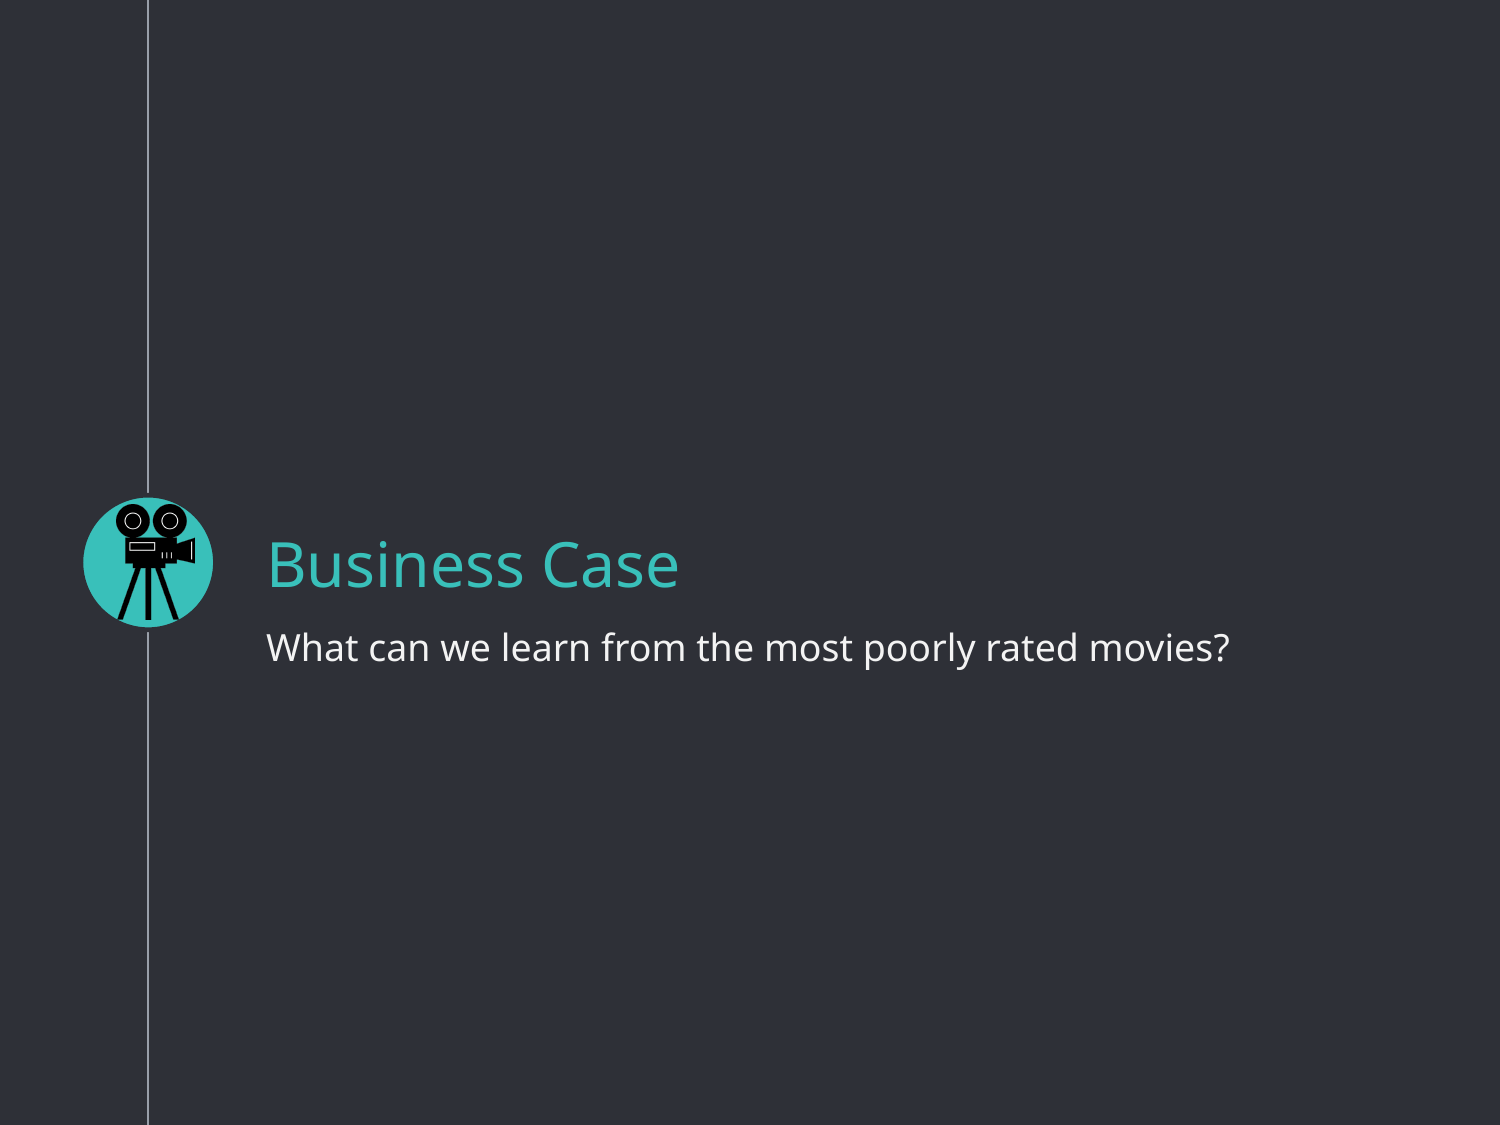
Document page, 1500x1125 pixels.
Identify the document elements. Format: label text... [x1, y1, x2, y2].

picture [116, 504, 196, 620]
subtitle What can we learn from the most poorly rated movies? [250, 608, 1388, 686]
text_box [82, 498, 215, 628]
title Business Case [250, 504, 1362, 608]
